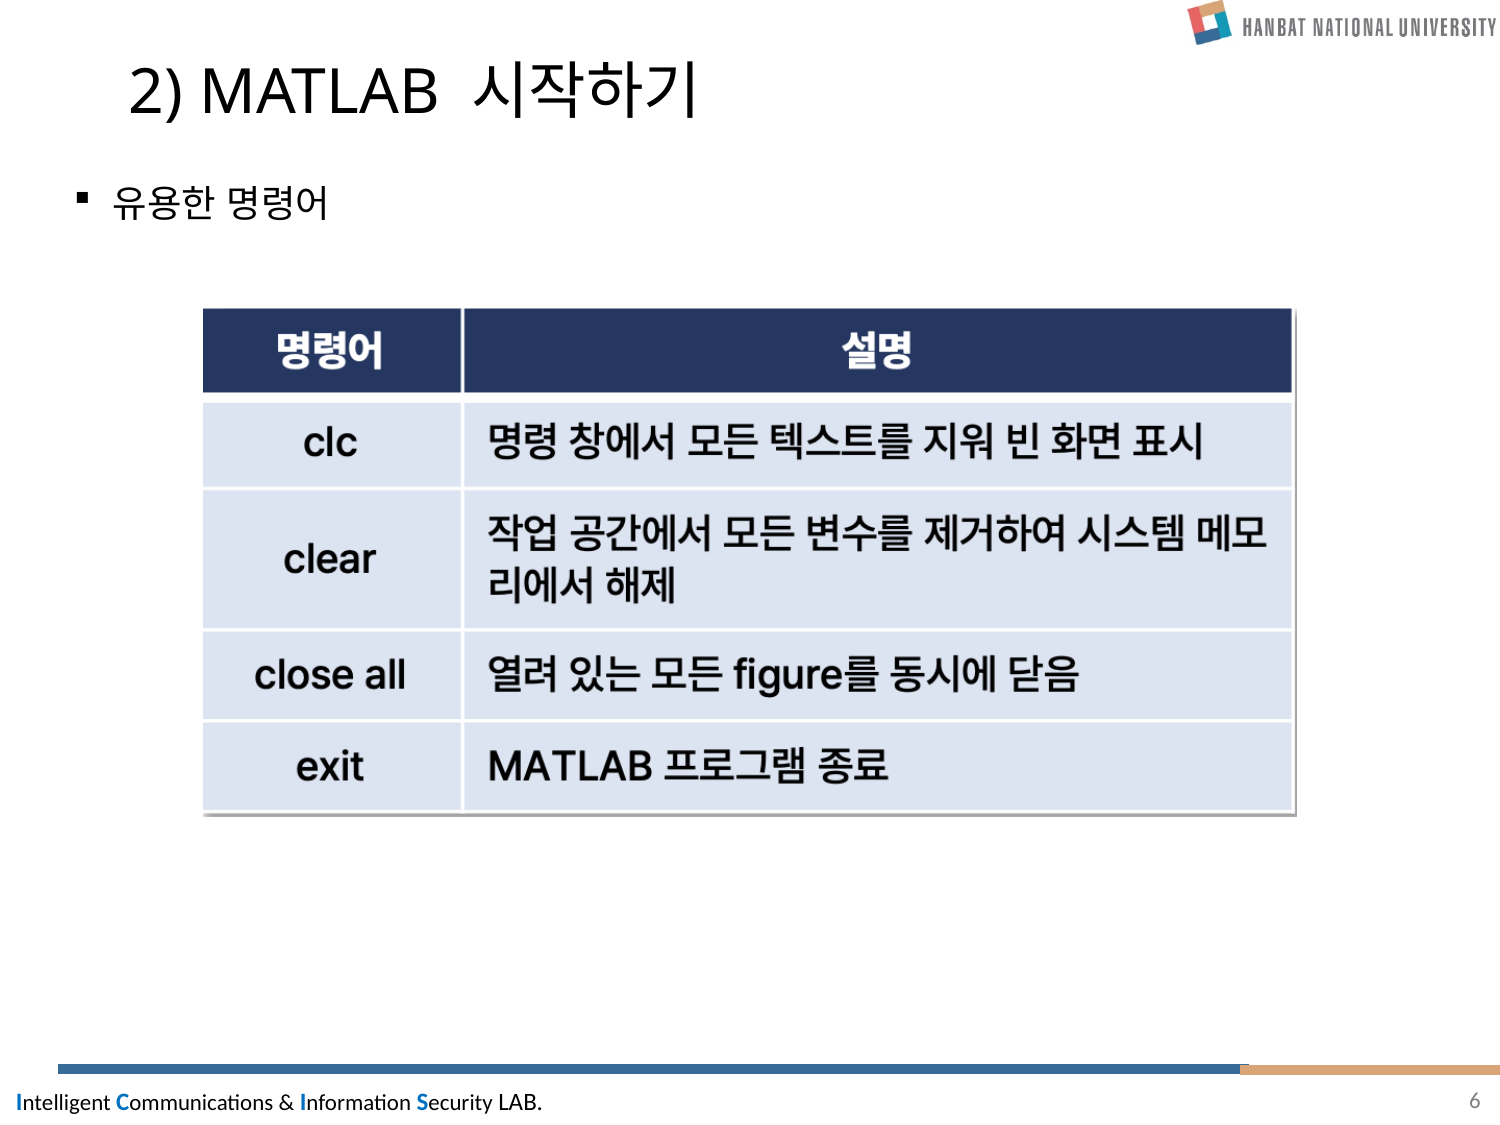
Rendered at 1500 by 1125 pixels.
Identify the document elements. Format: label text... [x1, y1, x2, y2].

slide_number 6 [1158, 1077, 1496, 1125]
list 유용한 명령어 [59, 177, 1441, 1063]
title 2) MATLAB 시작하기 [59, 29, 1441, 148]
picture [1187, 0, 1496, 45]
picture [203, 308, 1297, 817]
